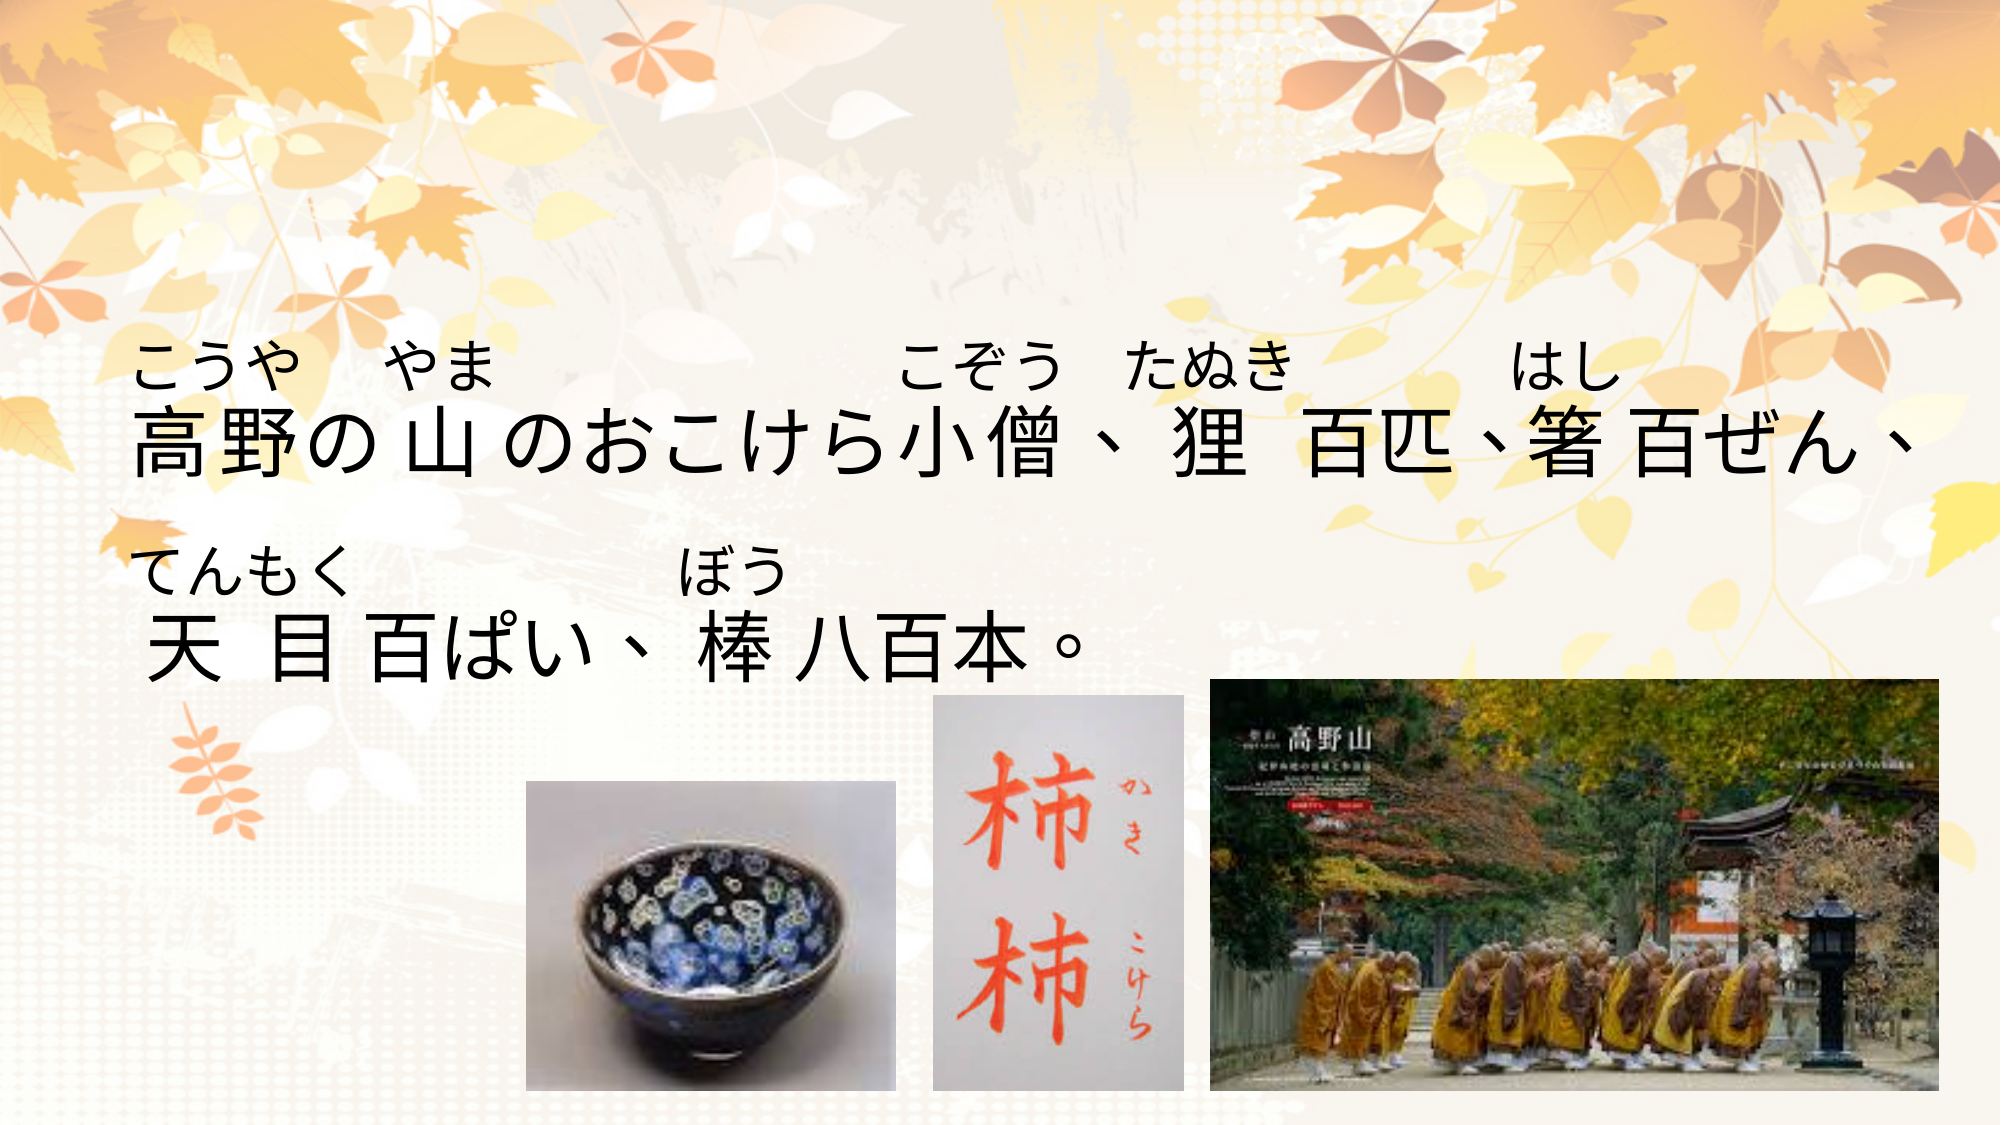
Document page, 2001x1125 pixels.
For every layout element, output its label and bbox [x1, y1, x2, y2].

picture [526, 781, 896, 1091]
picture [125, 309, 1939, 1091]
